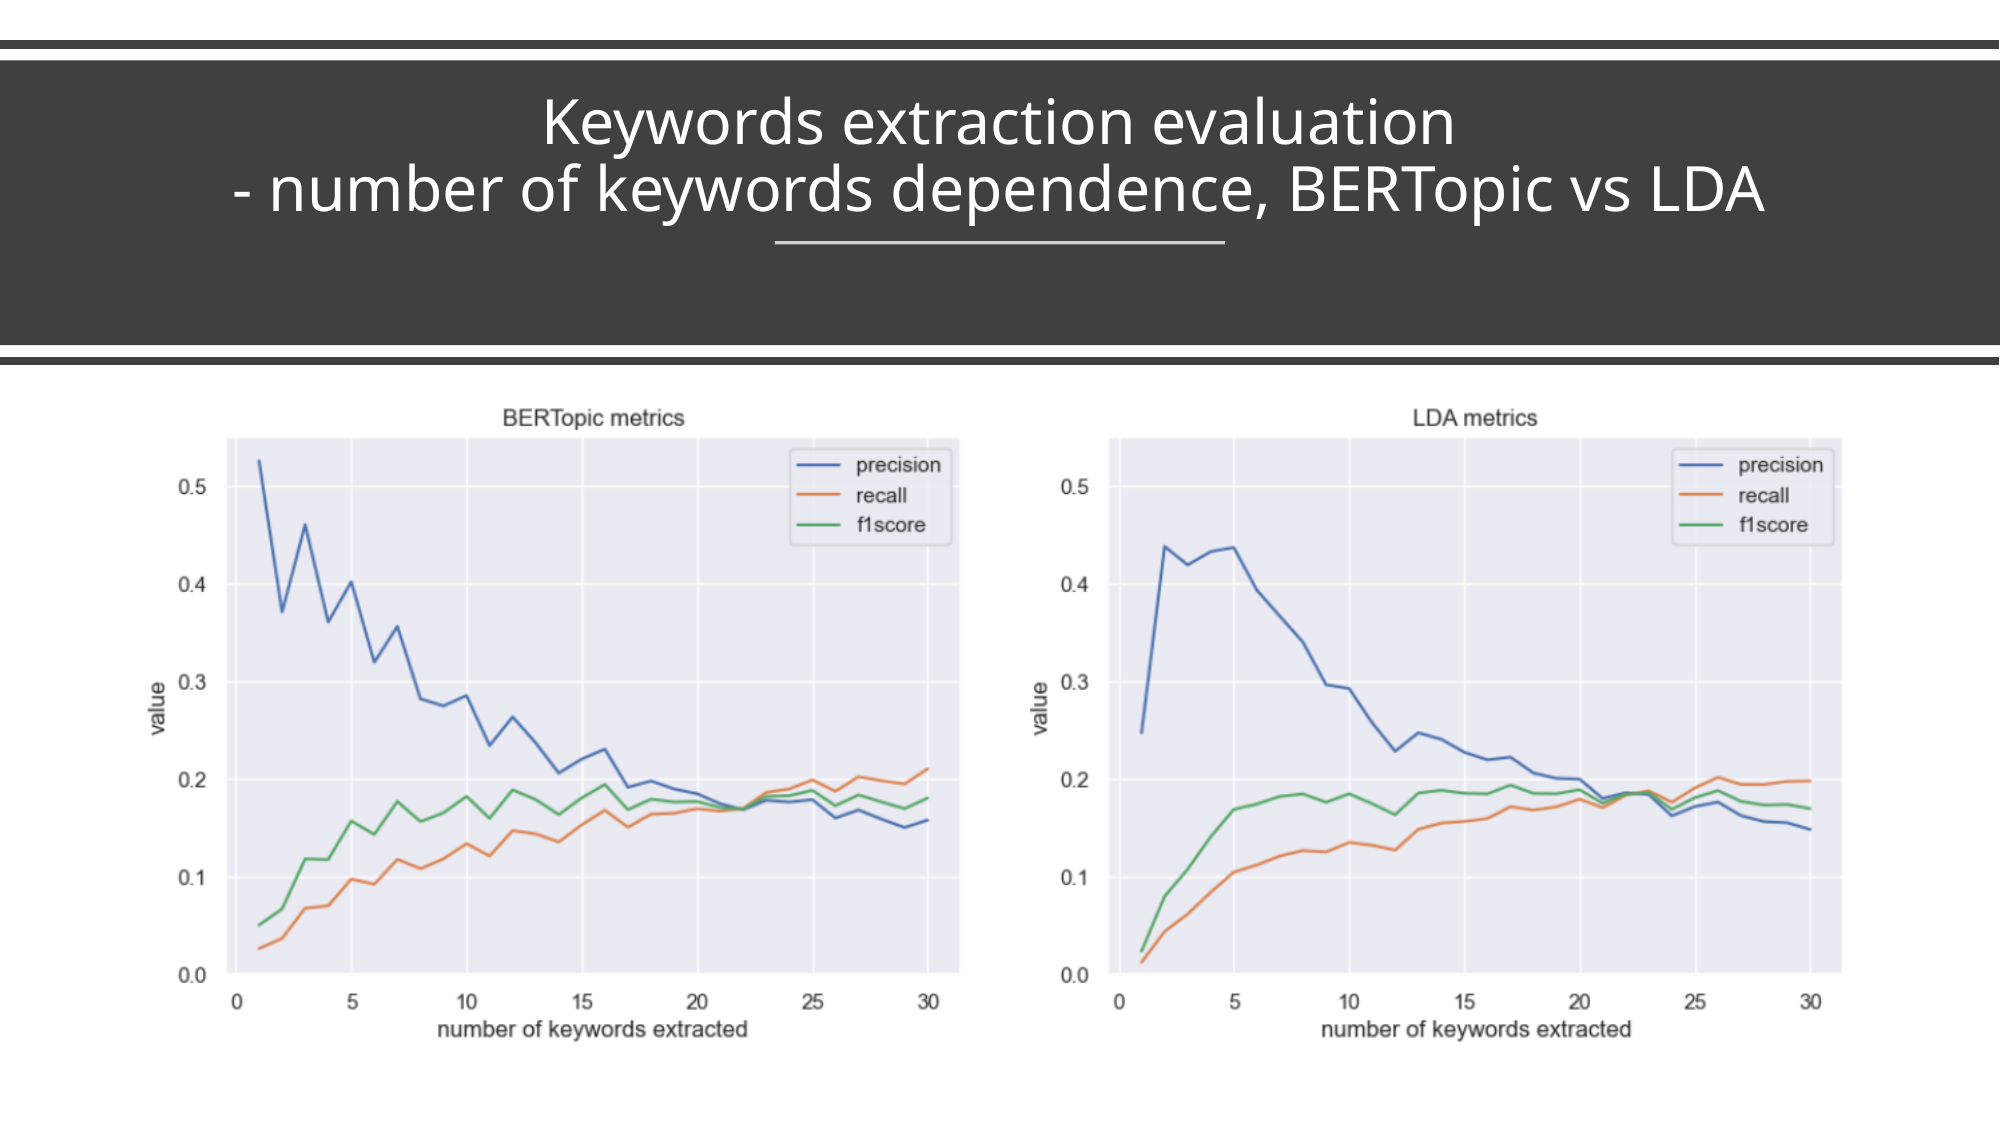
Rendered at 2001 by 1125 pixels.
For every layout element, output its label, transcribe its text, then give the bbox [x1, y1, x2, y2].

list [138, 398, 1853, 1054]
title Keywords extraction evaluation - number of keywords dependence, BERTopic vs LDA [86, 80, 1914, 233]
text_box [0, 59, 2000, 346]
